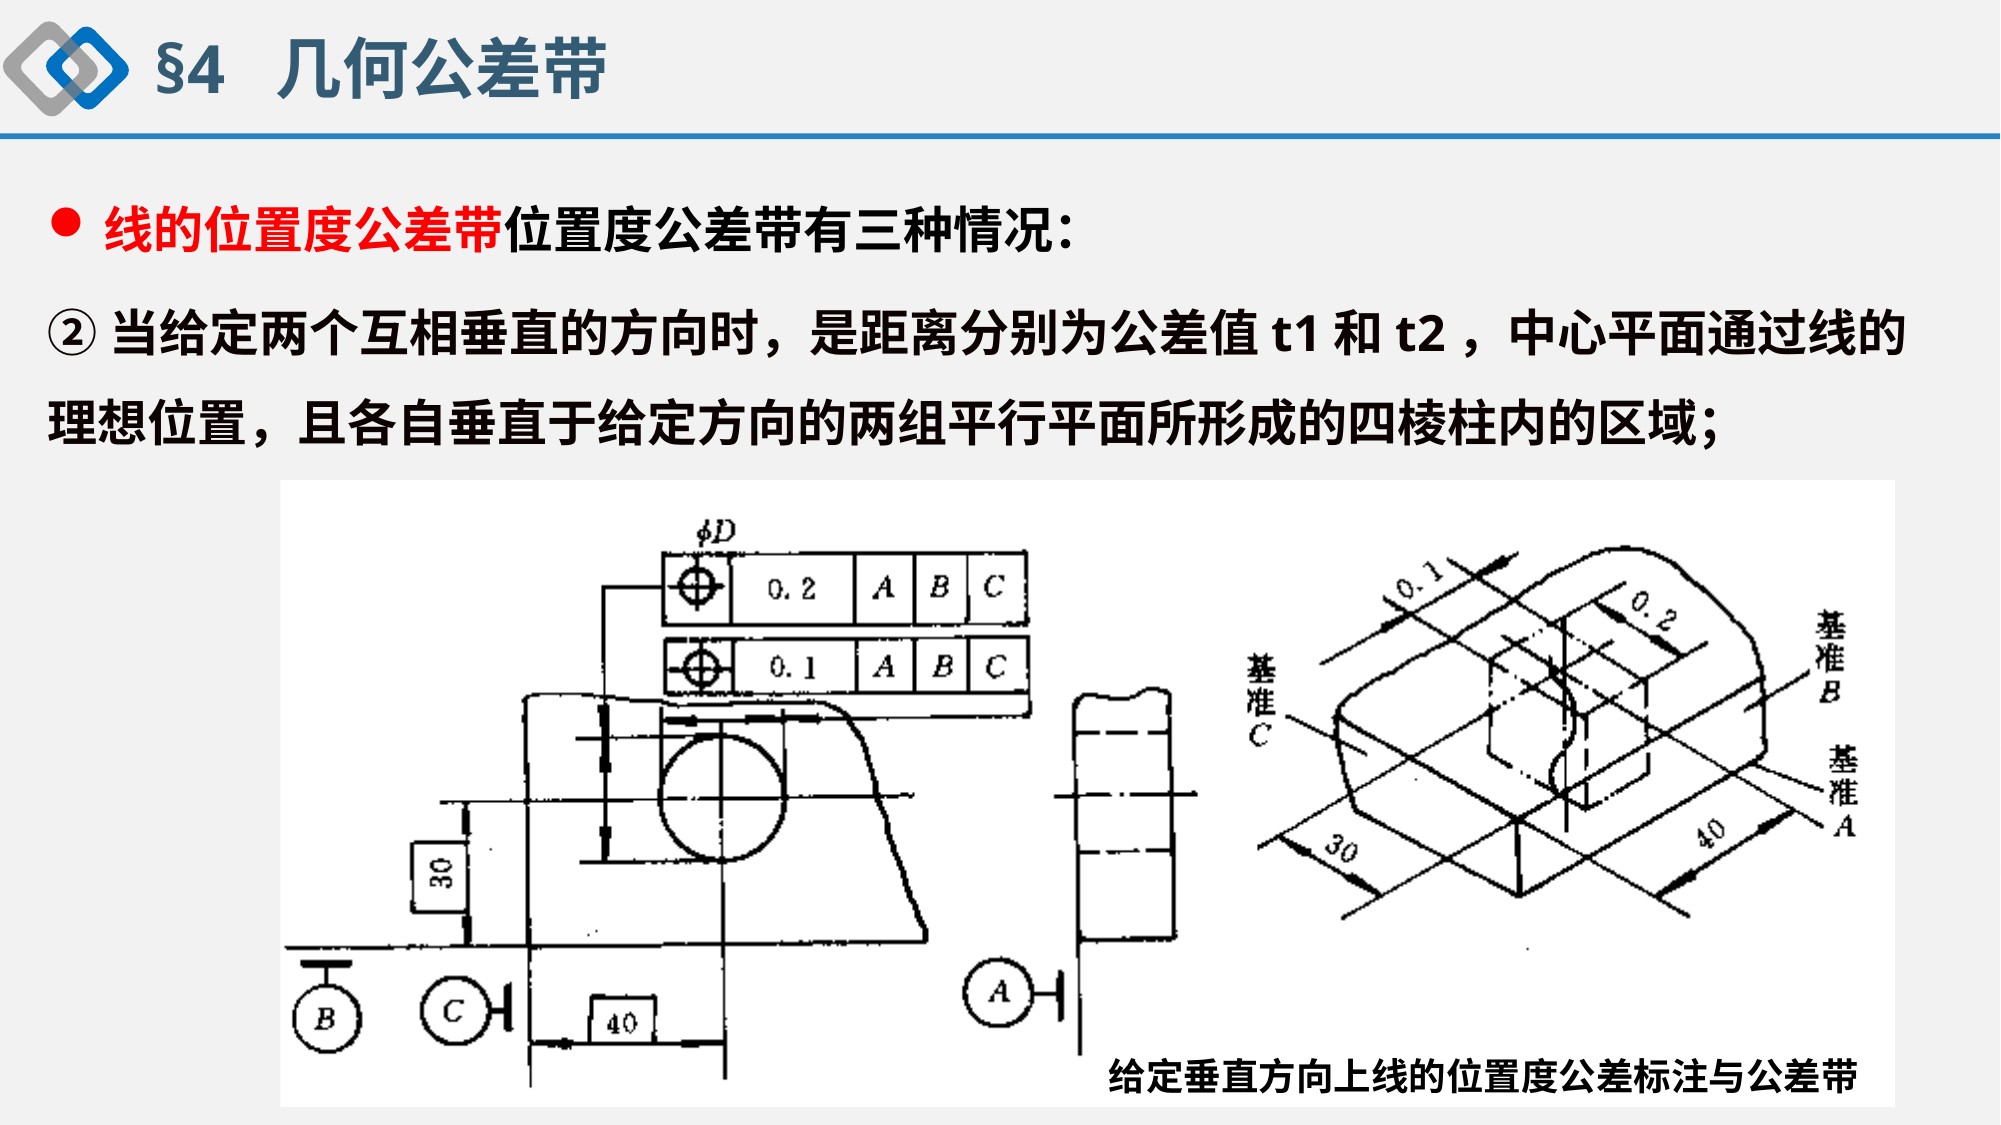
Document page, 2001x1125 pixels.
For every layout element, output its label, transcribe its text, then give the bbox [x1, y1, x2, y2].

picture [280, 467, 1896, 1107]
text_box §4 几何公差带 [139, 18, 1510, 115]
text_box 线的位置度公差带位置度公差带有三种情况： ②当给定两个互相垂直的方向时，是距离分别为公差值t1和t2，中心平面通过线的理想位置，且各自垂直于给定方向的两组平行平面所形成的四棱柱内的区域； [29, 160, 1968, 1020]
